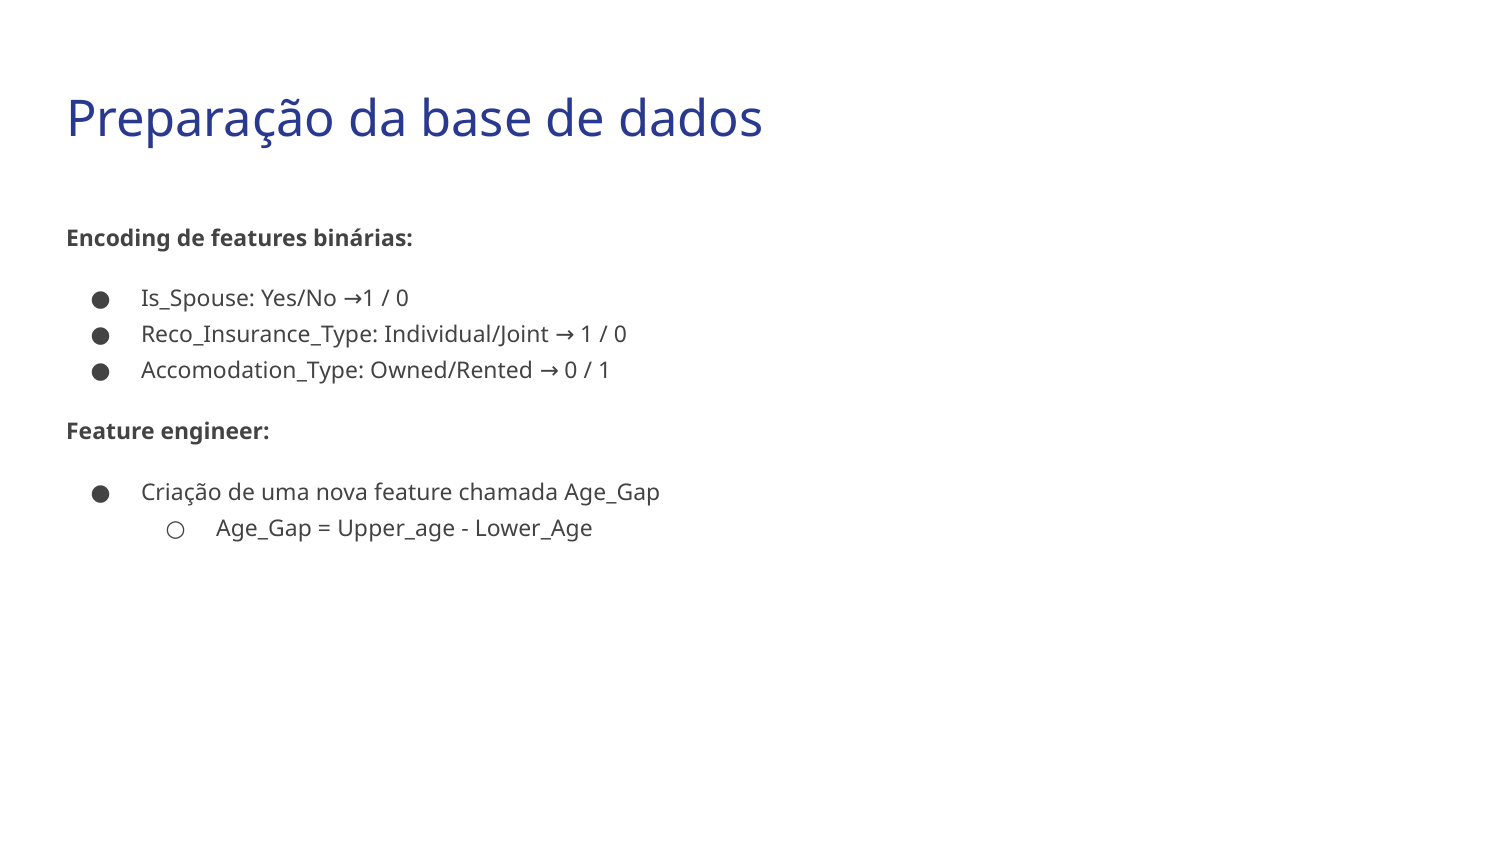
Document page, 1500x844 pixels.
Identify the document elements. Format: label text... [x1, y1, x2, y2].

list Encoding de features binárias: Is_Spouse: Yes/No →1 / 0 Reco_Insurance_Type: Individual/Joint → 1 / 0 Accomodation_Type: Owned/Rented → 0 / 1 Feature engineer: Criação de uma nova feature chamada Age_Gap Age_Gap = Upper_age - Lower_Age [51, 201, 708, 750]
title Preparação da base de dados [51, 67, 1449, 167]
